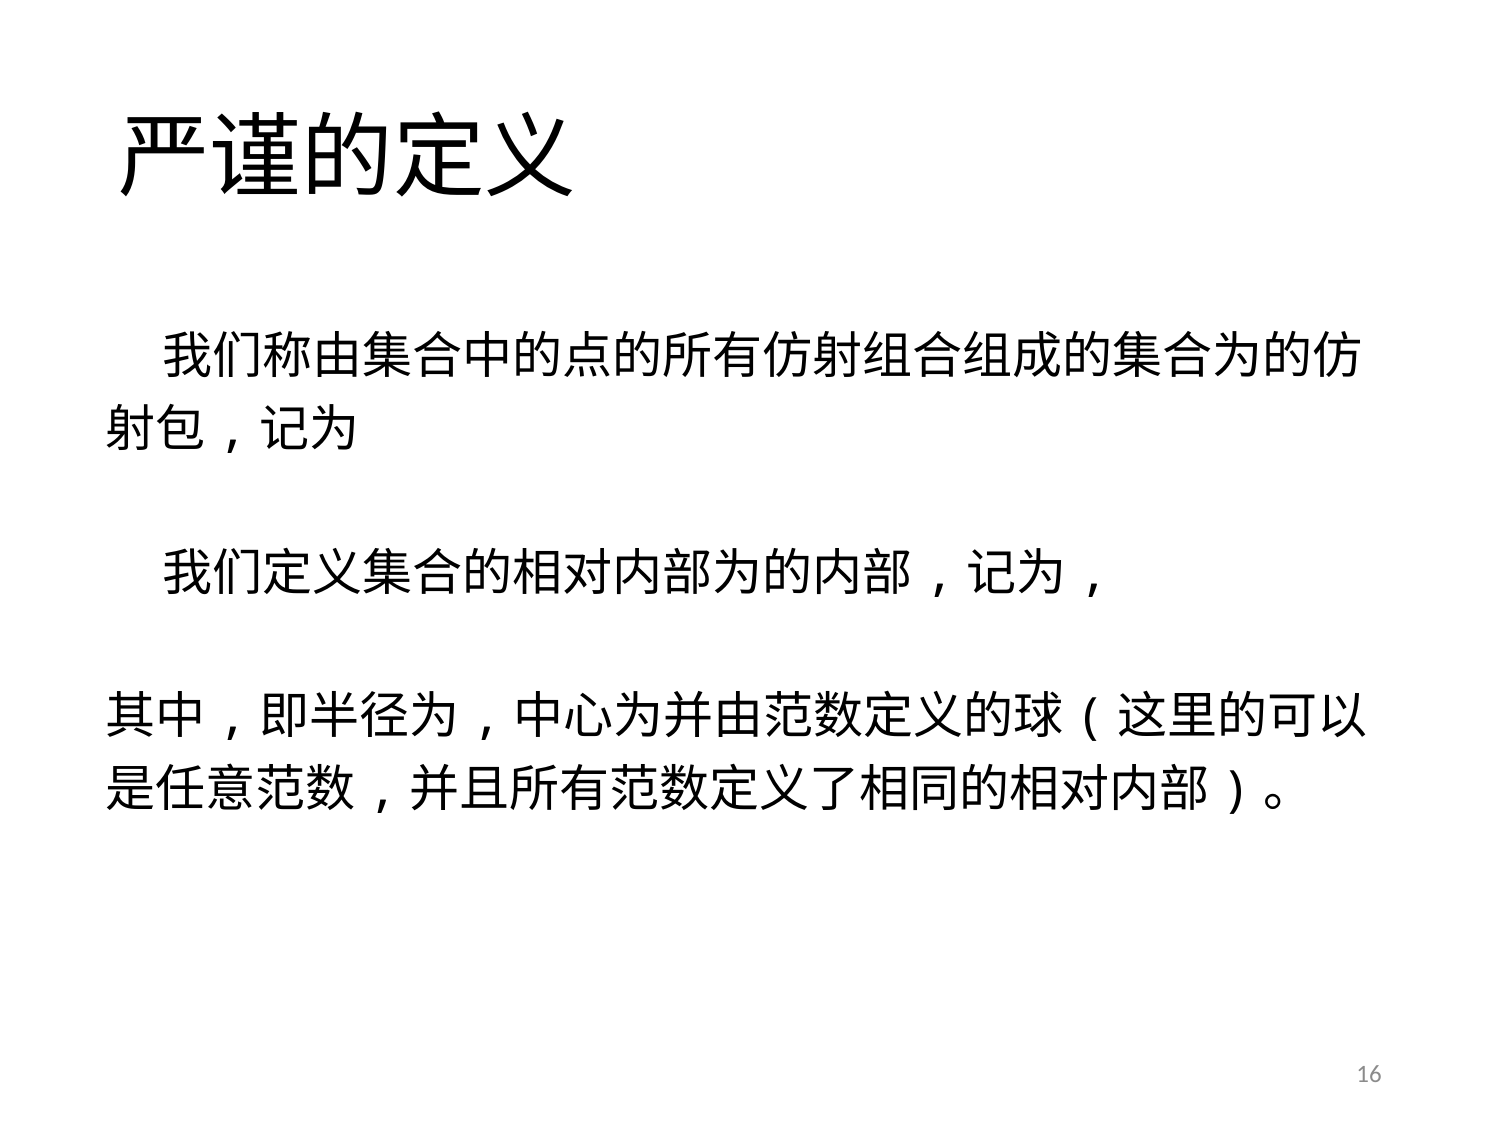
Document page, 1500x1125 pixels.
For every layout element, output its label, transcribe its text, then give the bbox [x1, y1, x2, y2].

slide_number 16 [1059, 1042, 1397, 1103]
